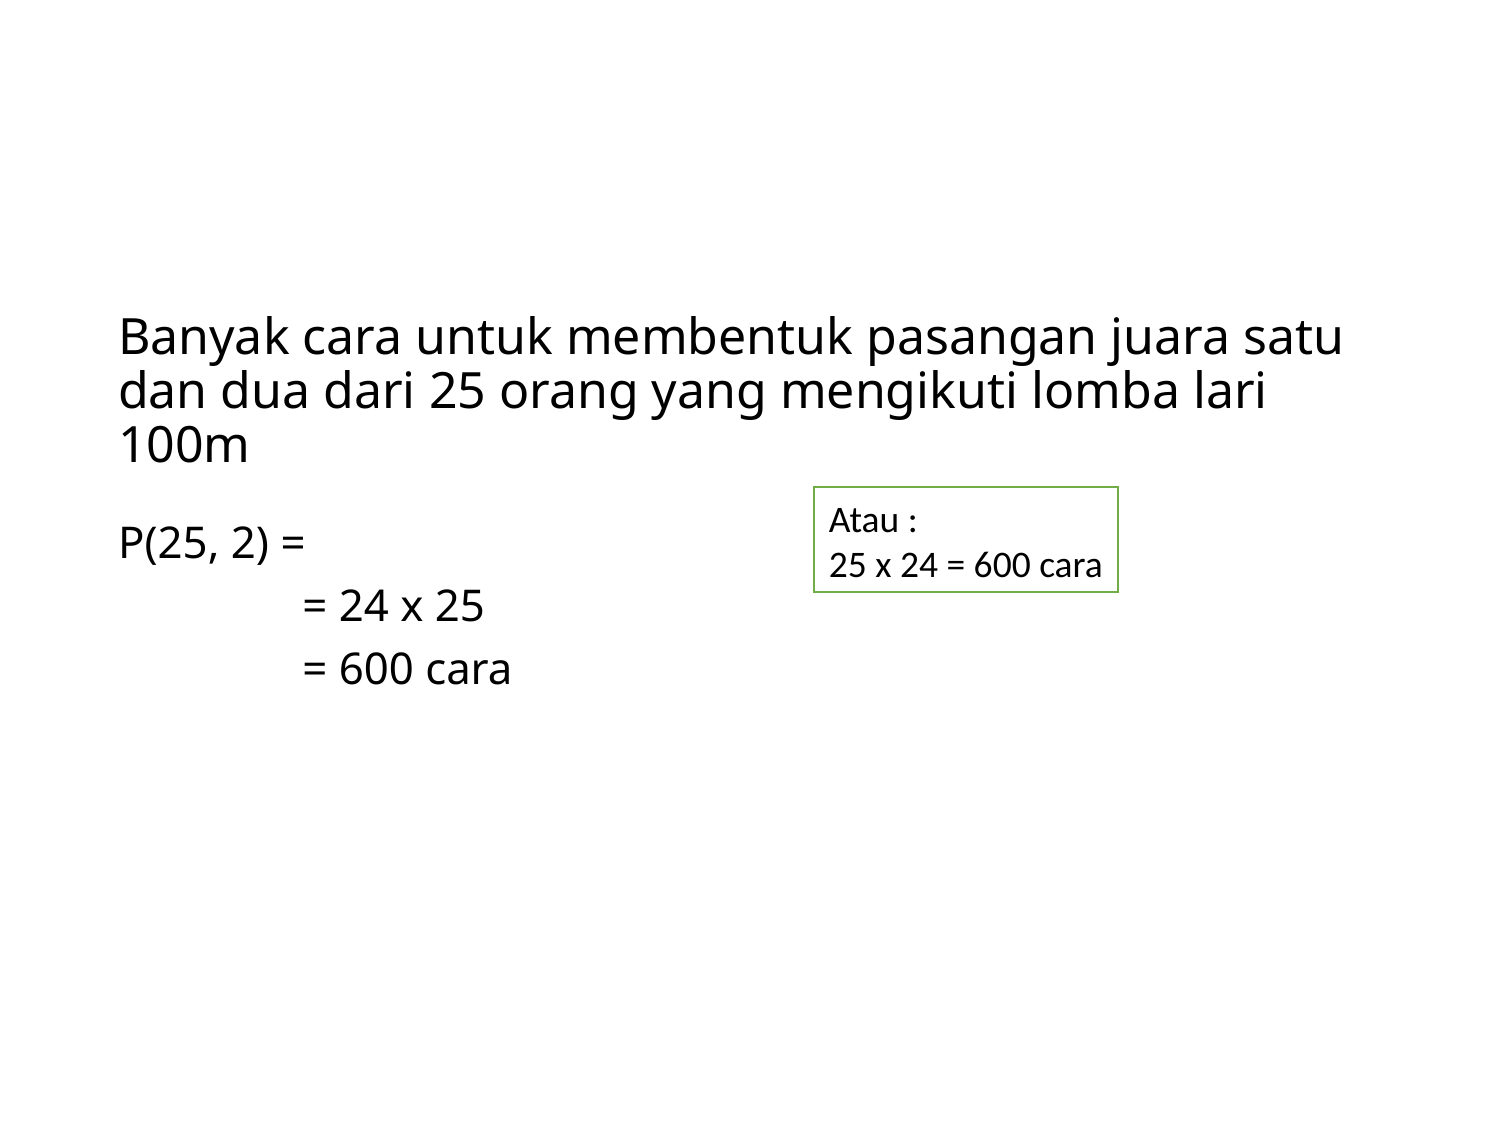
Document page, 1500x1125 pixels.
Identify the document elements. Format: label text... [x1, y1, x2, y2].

text_box Atau : 25 x 24 = 600 cara [813, 486, 1119, 593]
